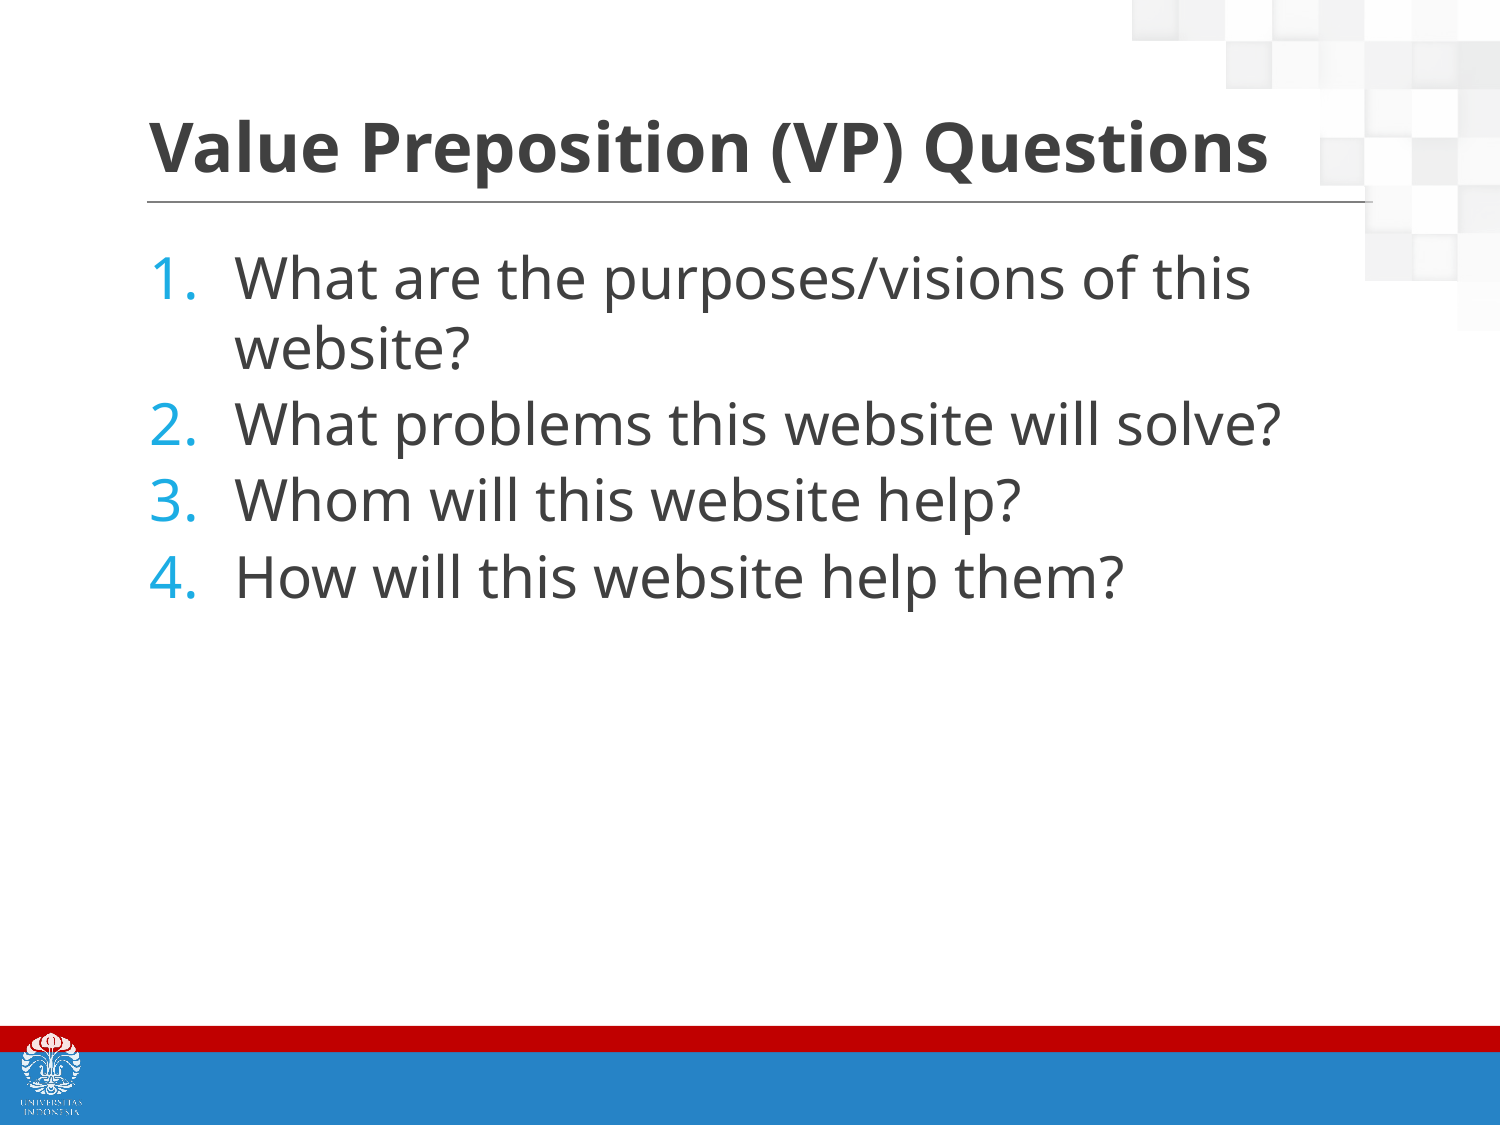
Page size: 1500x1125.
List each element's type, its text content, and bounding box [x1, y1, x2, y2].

picture [0, 1025, 101, 1124]
list What are the purposes/visions of this website? What problems this website will solve? Whom will this website help? How will this website help them? [134, 226, 1373, 652]
title Value Preposition (VP) Questions [134, 47, 1373, 202]
picture [899, 0, 1500, 331]
